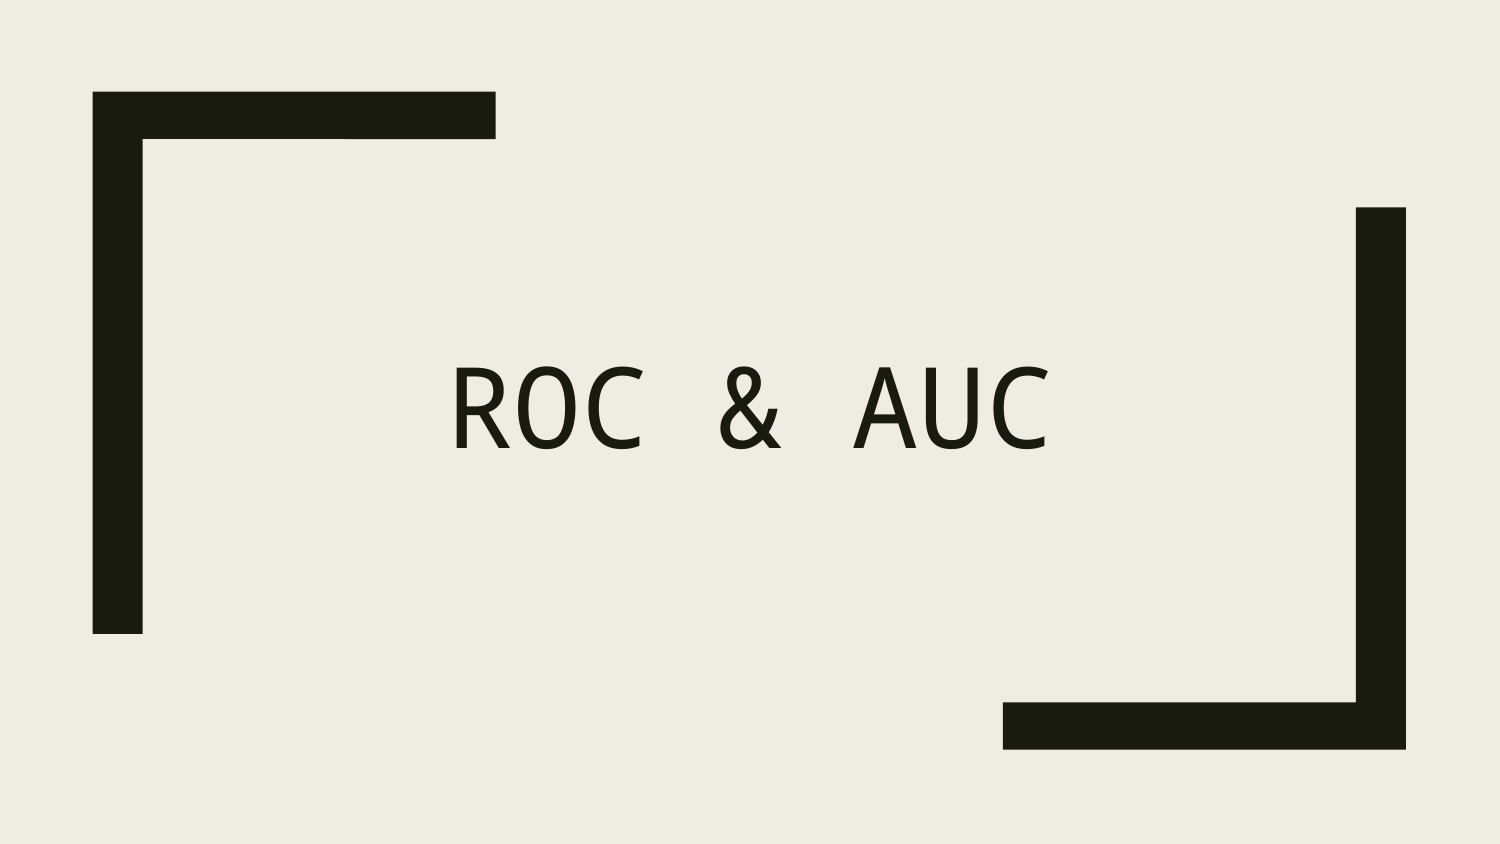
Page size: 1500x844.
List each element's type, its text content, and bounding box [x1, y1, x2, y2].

title ROC & AUC [235, 220, 1265, 479]
